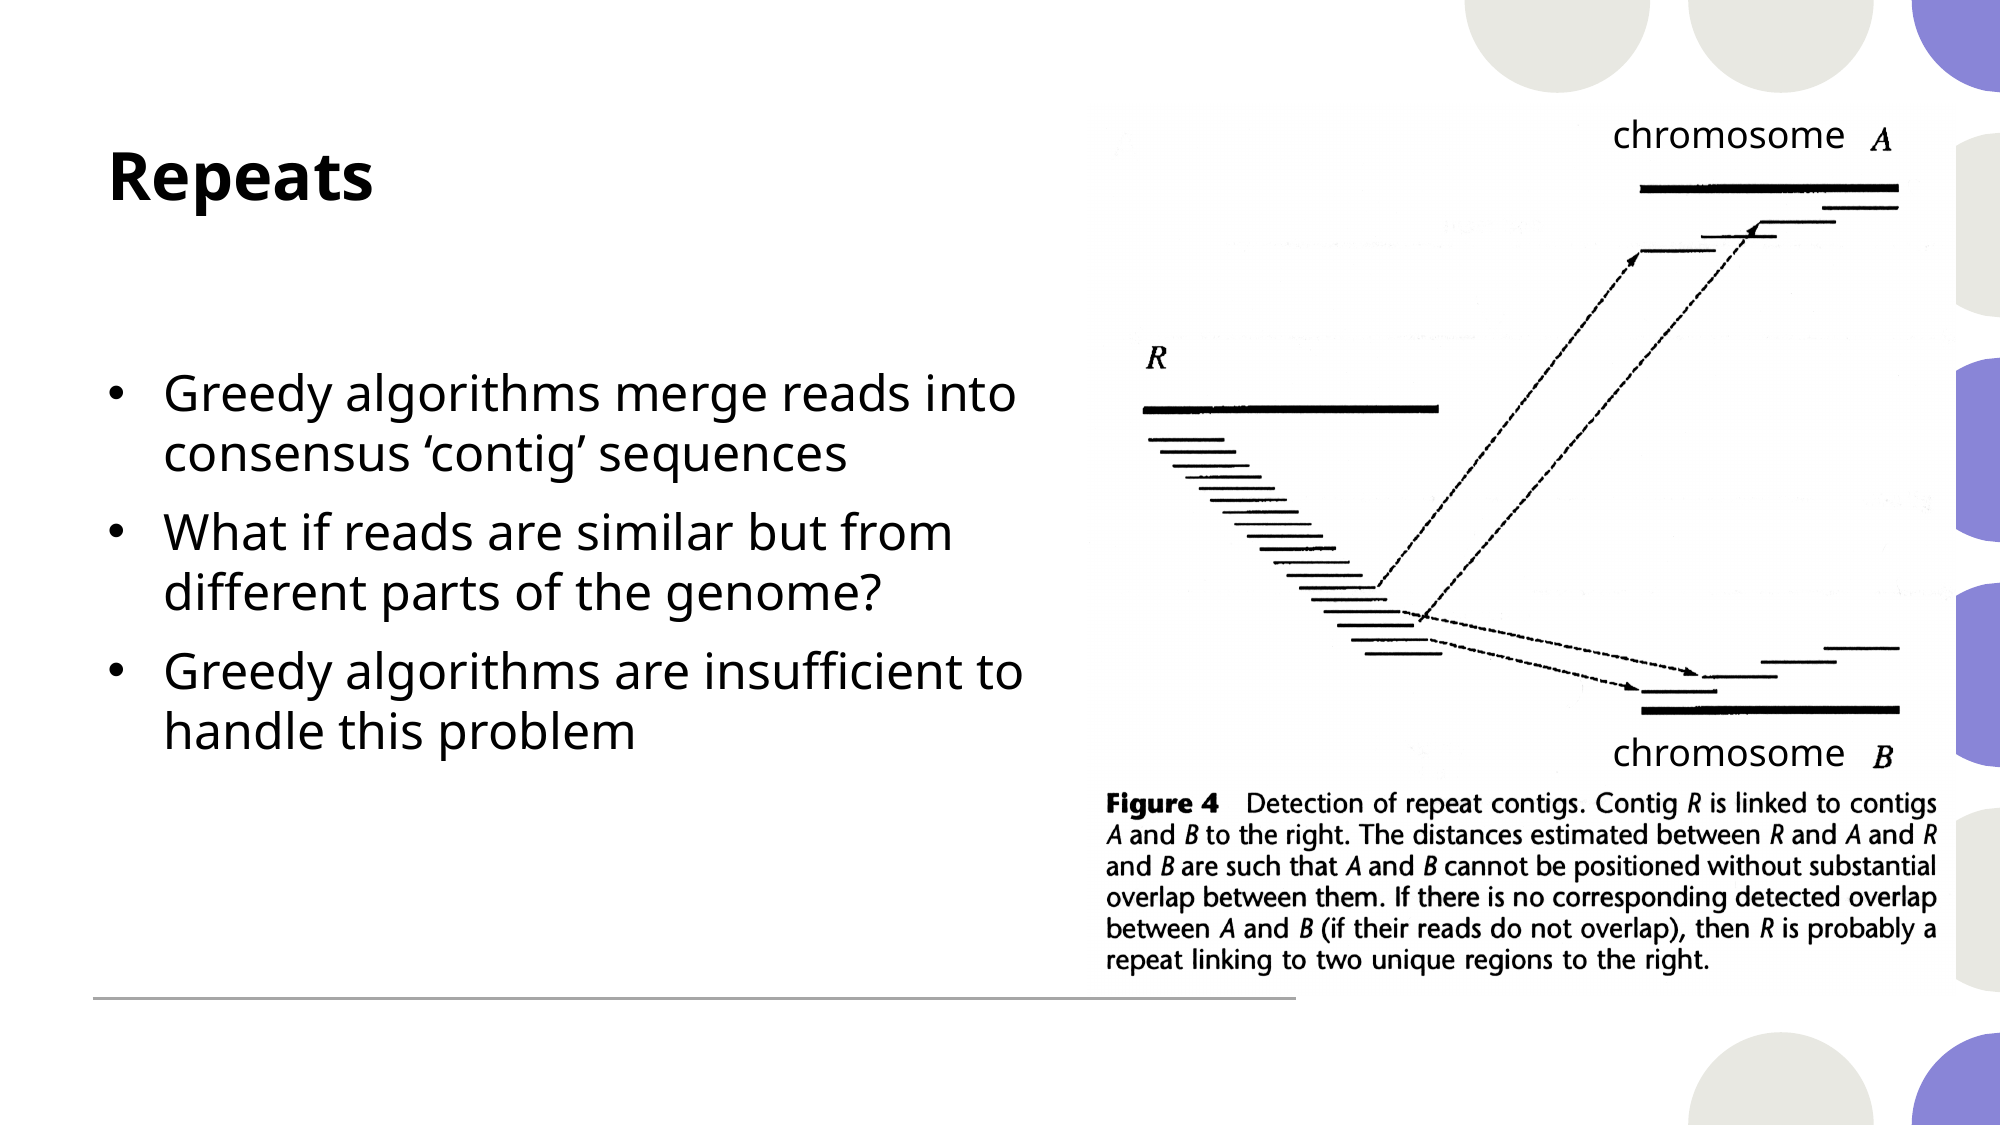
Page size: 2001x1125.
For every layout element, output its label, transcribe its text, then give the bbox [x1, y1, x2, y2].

title Repeats [92, 126, 1087, 335]
picture [1087, 103, 1956, 996]
list Greedy algorithms merge reads into consensus ‘contig’ sequences What if reads are similar but from different parts of the genome? Greedy algorithms are insufficient to handle this problem [92, 354, 1045, 946]
